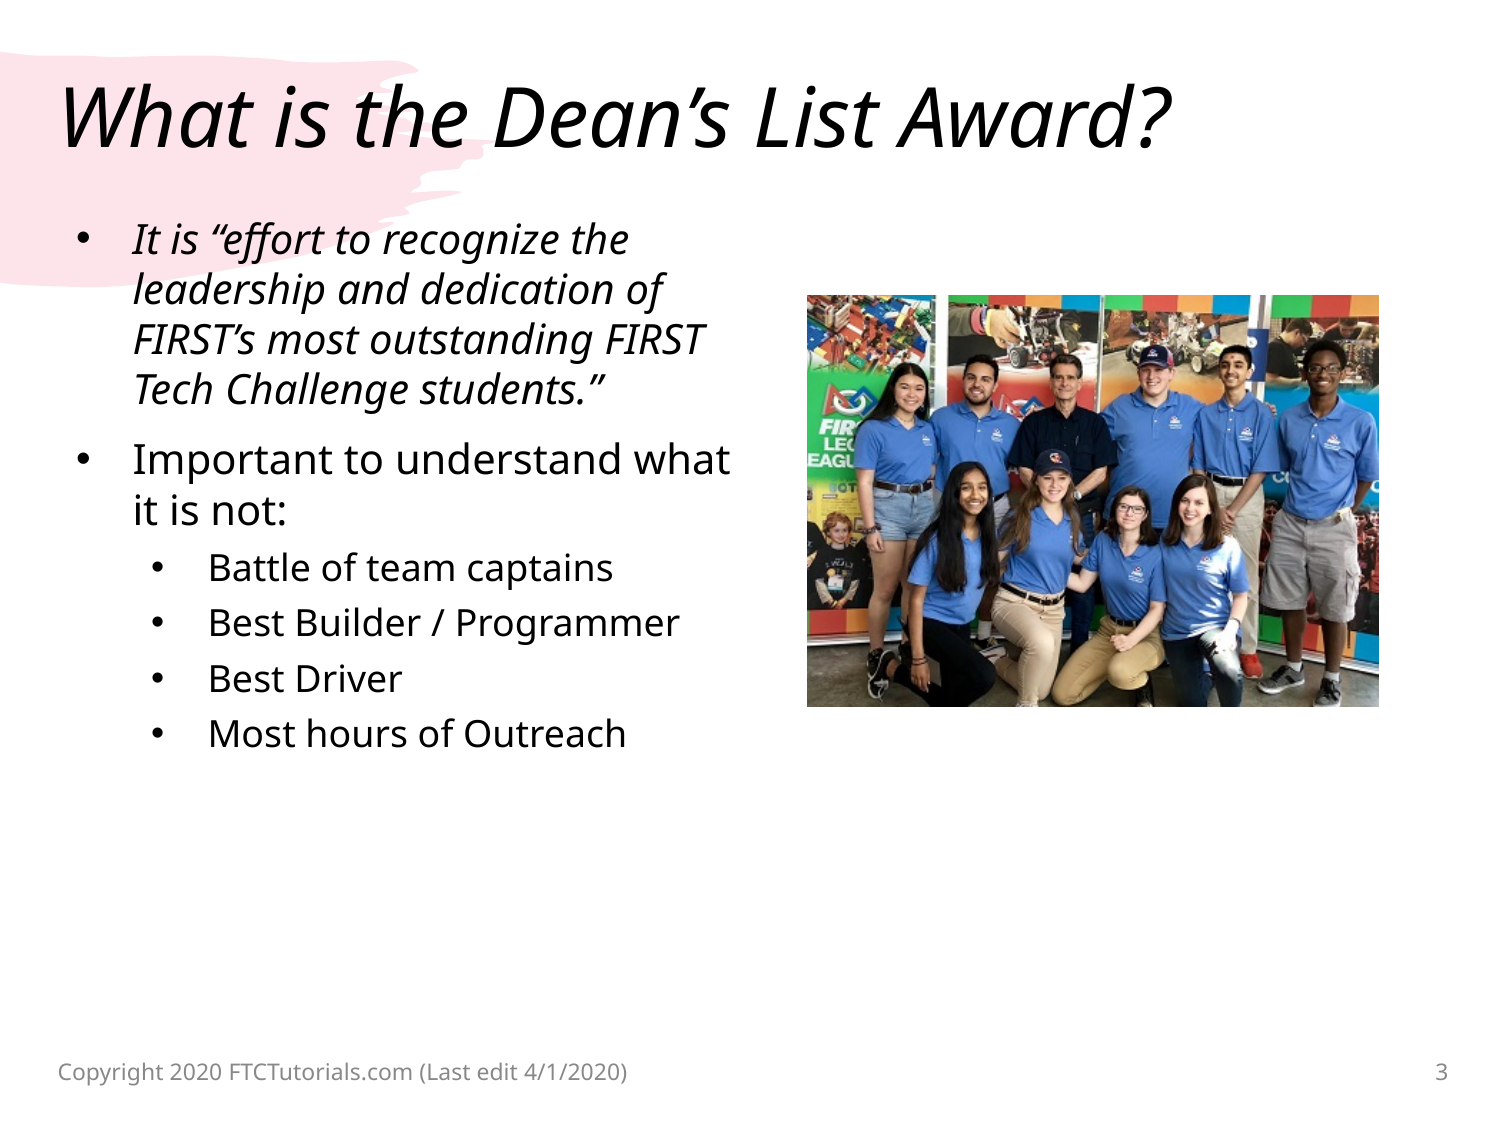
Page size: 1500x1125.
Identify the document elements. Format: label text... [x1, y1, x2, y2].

list It is “effort to recognize the leadership and dedication of FIRST’s most outstanding FIRST Tech Challenge students.” Important to understand what it is not: Battle of team captains Best Builder / Programmer Best Driver Most hours of Outreach [42, 204, 750, 1030]
title What is the Dean’s List Award? [42, 59, 1464, 182]
footer Copyright 2020 FTCTutorials.com (Last edit 4/1/2020) [42, 1042, 718, 1103]
picture [807, 294, 1379, 707]
slide_number 3 [1378, 1042, 1464, 1103]
